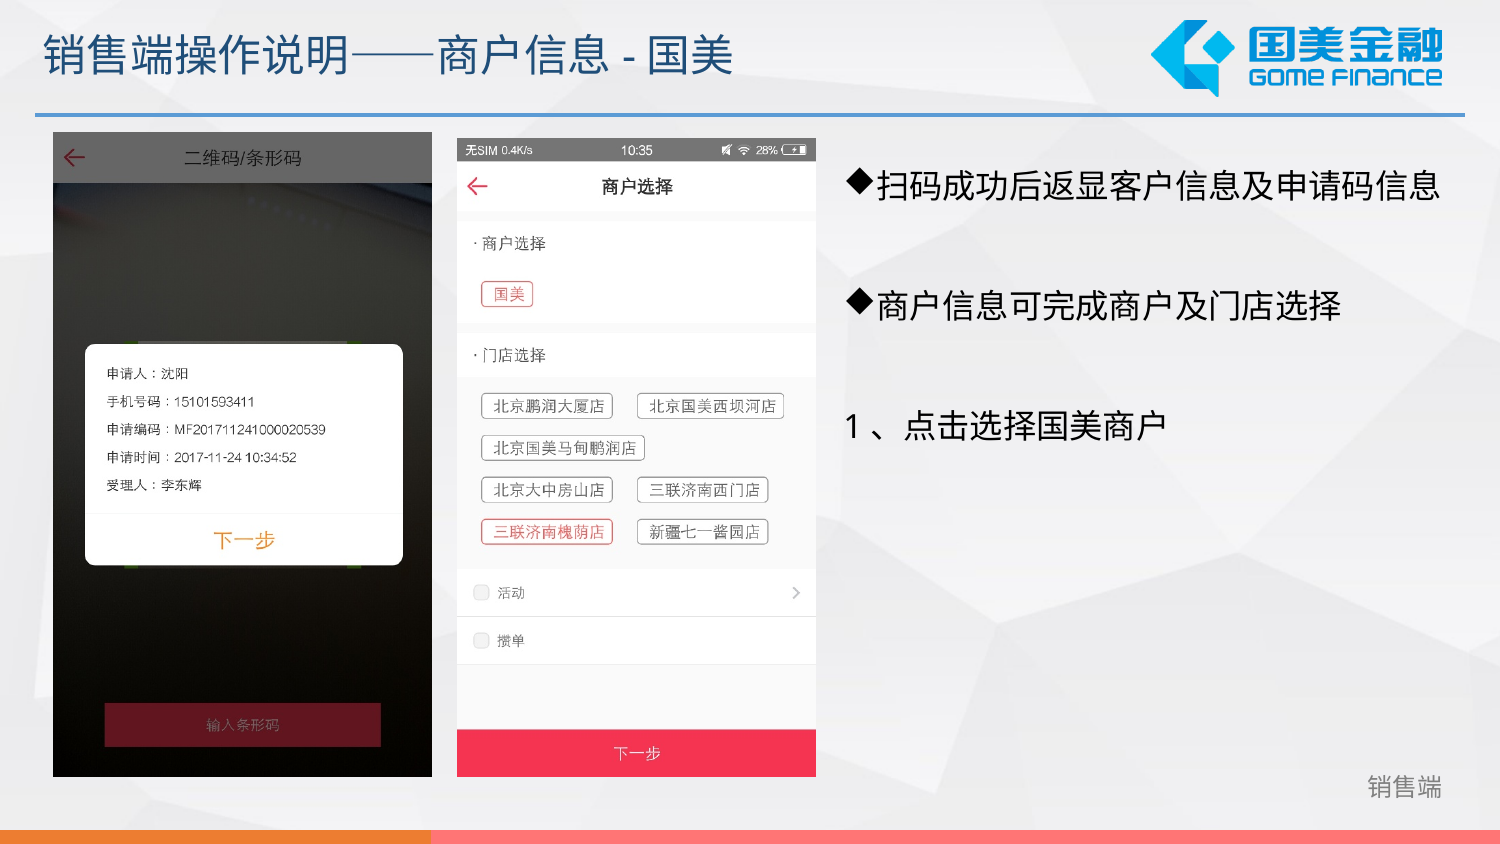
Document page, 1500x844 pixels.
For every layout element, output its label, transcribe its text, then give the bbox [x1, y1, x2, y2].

text_box 扫码成功后返显客户信息及申请码信息 商户信息可完成商户及门店选择 1、点击选择国美商户 [828, 138, 1500, 453]
list 销售端操作说明——商户信息-国美 [34, 0, 881, 116]
text_box 销售端 [1352, 764, 1458, 810]
picture [0, 0, 1500, 830]
